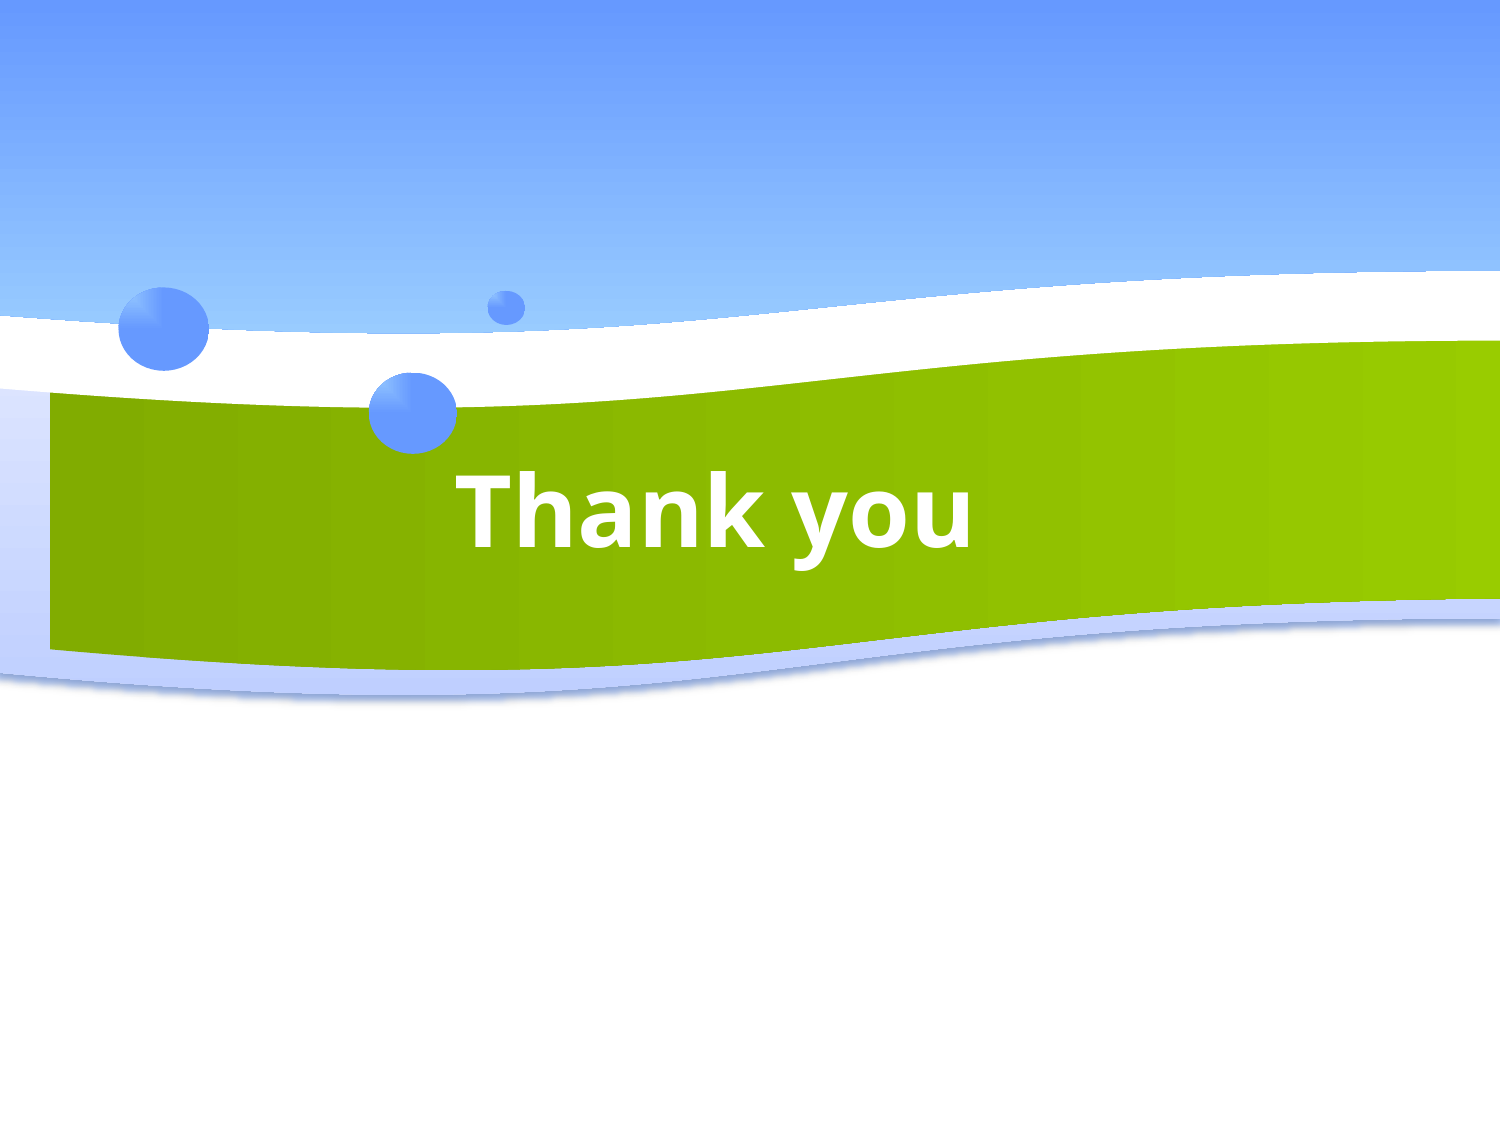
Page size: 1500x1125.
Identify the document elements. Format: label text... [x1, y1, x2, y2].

title Thank you [0, 415, 1431, 600]
